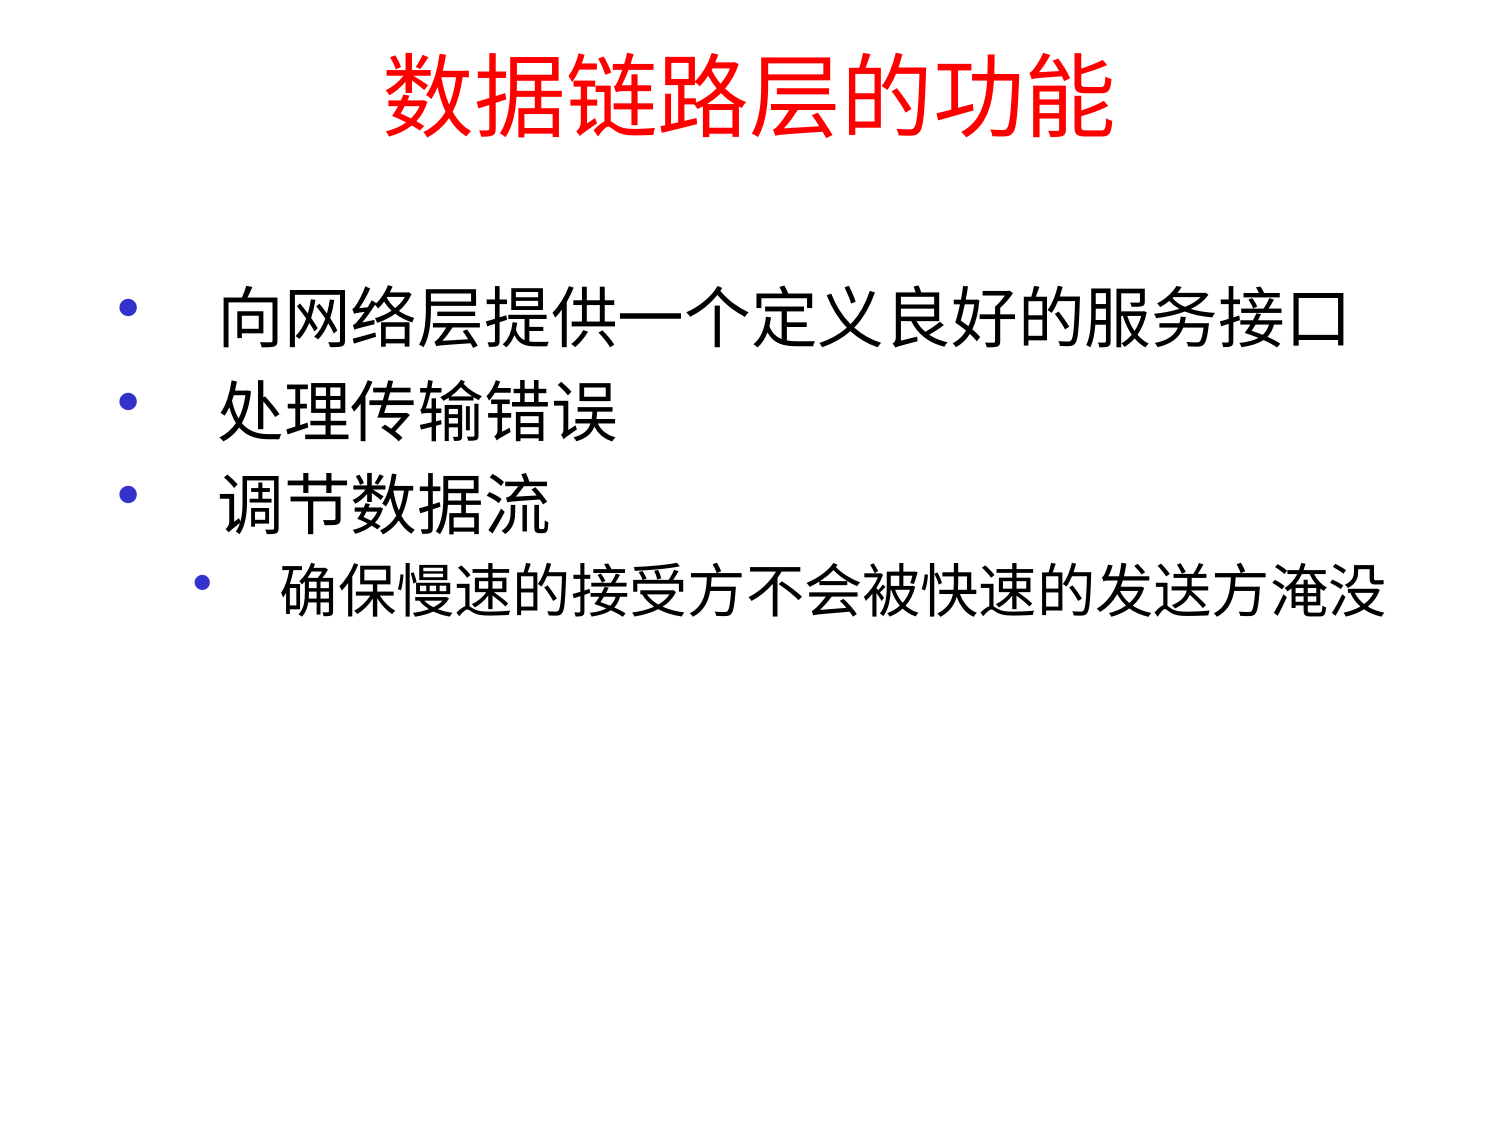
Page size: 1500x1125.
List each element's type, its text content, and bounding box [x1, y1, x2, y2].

title 数据链路层的功能 [0, 0, 1500, 188]
list 向网络层提供一个定义良好的服务接口 处理传输错误 调节数据流 确保慢速的接受方不会被快速的发送方淹没 [102, 268, 1500, 1069]
